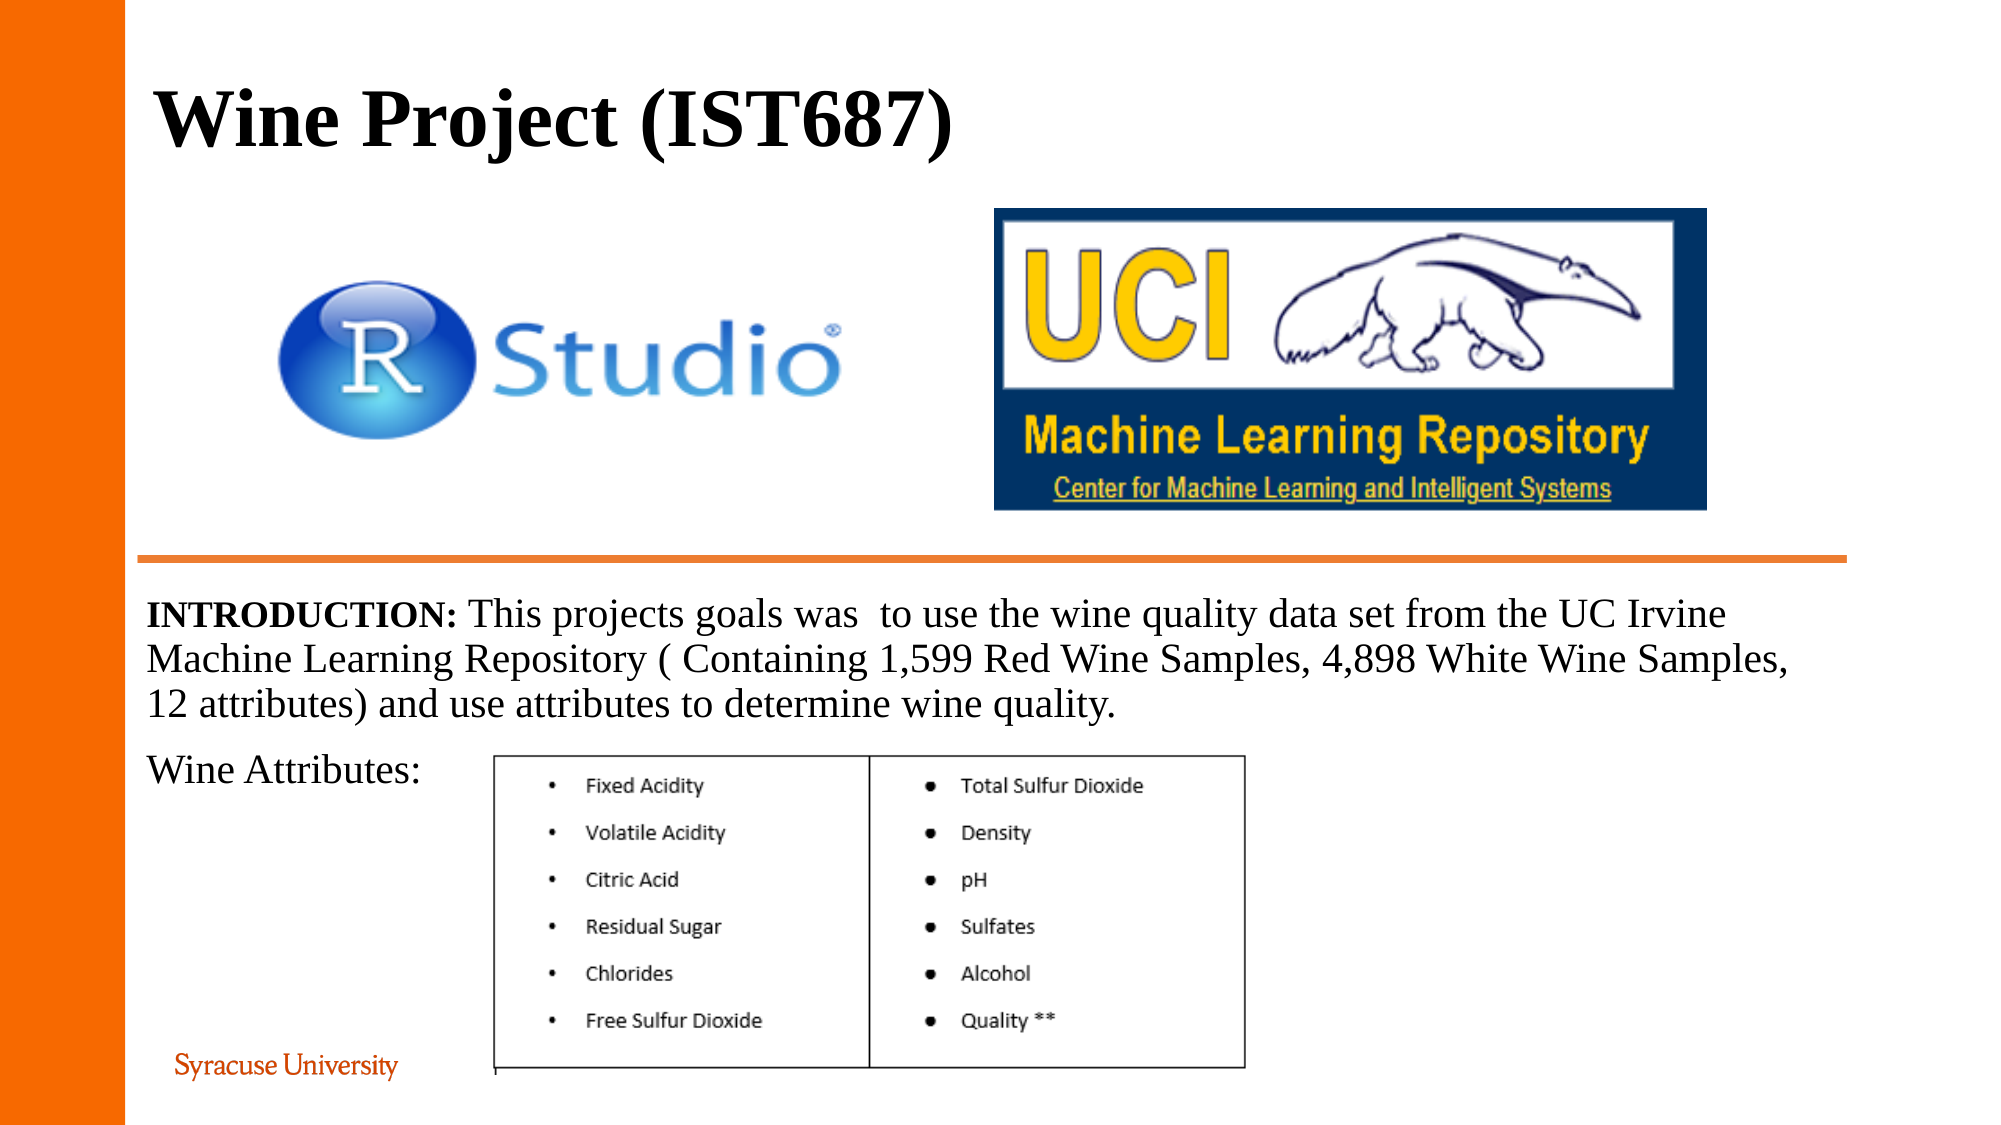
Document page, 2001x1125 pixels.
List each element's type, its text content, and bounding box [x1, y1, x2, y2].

picture [174, 1052, 399, 1082]
picture [467, 743, 1271, 1075]
title Wine Project (IST687) [137, 25, 1863, 209]
picture [993, 208, 1707, 513]
picture [245, 208, 912, 513]
text_box INTRODUCTION: This projects goals was to use the wine quality data set from the UC Irvine Machine Learning Repository ( Containing 1,599 Red Wine Samples, 4,898 White Wine Samples, 12 attributes) and use attributes to determine wine quality. Wine Attributes: [131, 583, 1857, 804]
picture [137, 555, 1851, 563]
